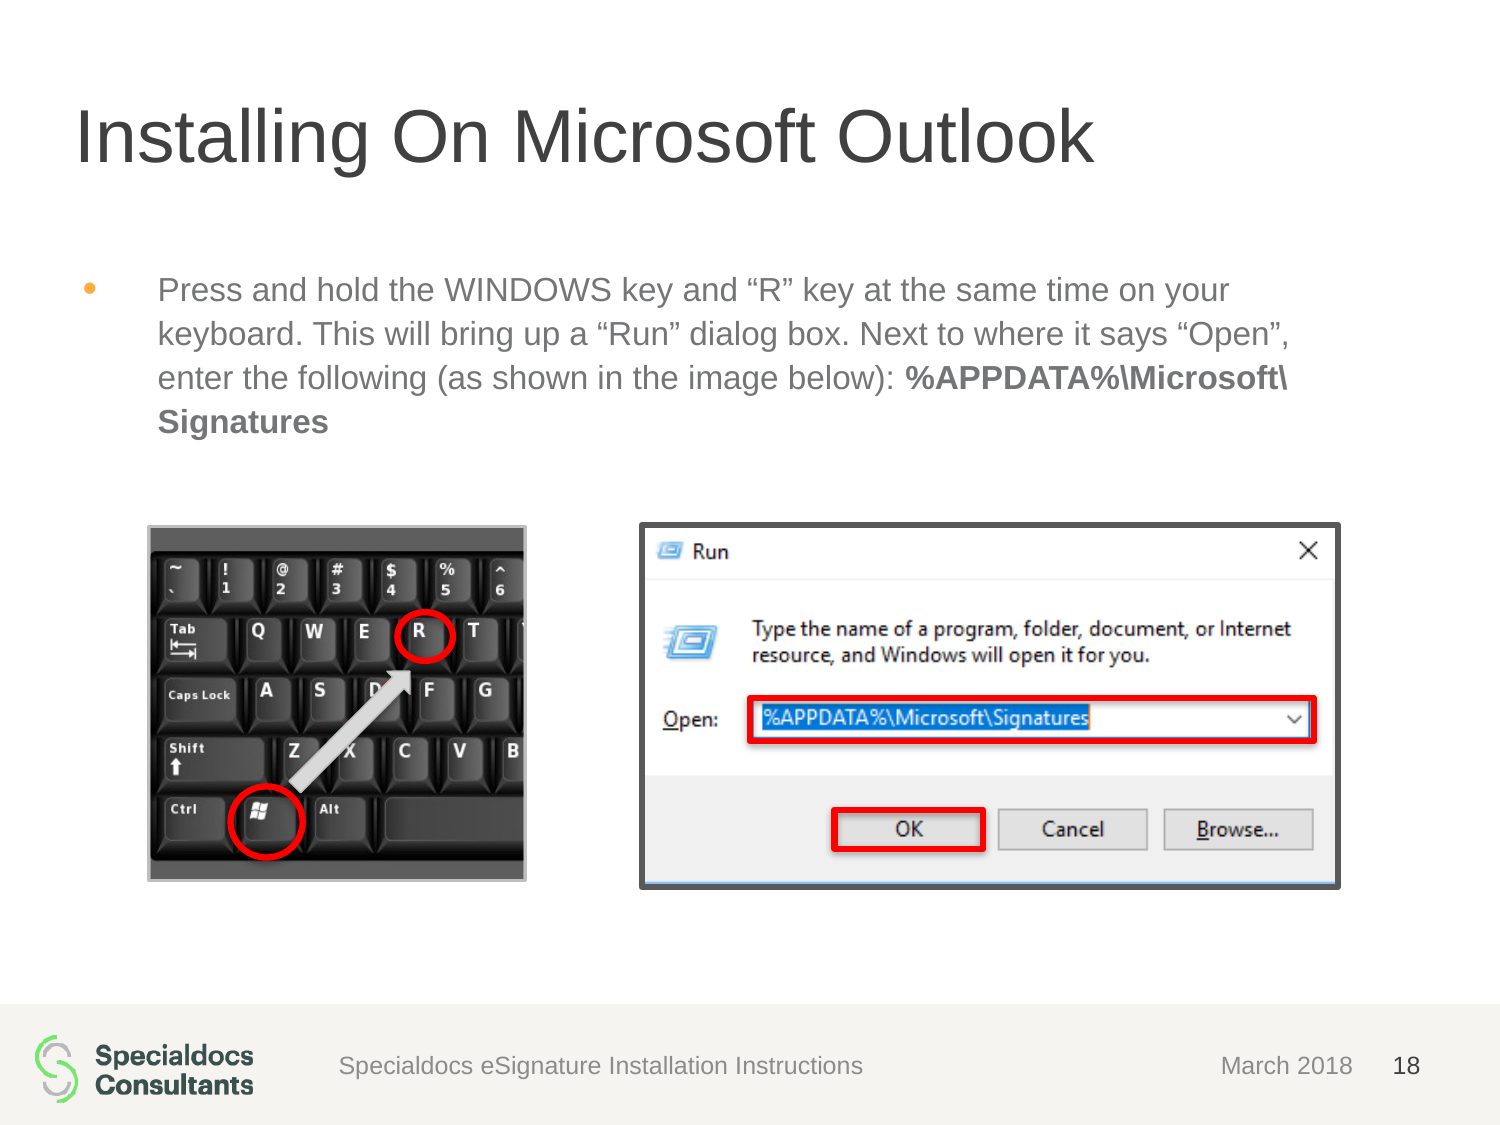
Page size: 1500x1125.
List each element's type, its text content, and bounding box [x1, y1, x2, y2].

picture [35, 1035, 253, 1103]
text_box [149, 527, 524, 879]
picture [644, 527, 1336, 884]
footer Specialdocs eSignature Installation Instructions [323, 1004, 914, 1125]
title Installing On Microsoft Outlook [60, 79, 1411, 183]
text_box Press and hold the WINDOWS key and “R” key at the same time on your keyboard. This will bring up a “Run” dialog box. Next to where it says “Open”, enter the following (as shown in the image below): %APPDATA%\Microsoft\Signatures [67, 213, 1334, 448]
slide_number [1018, 1004, 1369, 1125]
slide_number 18 [1369, 1004, 1436, 1125]
